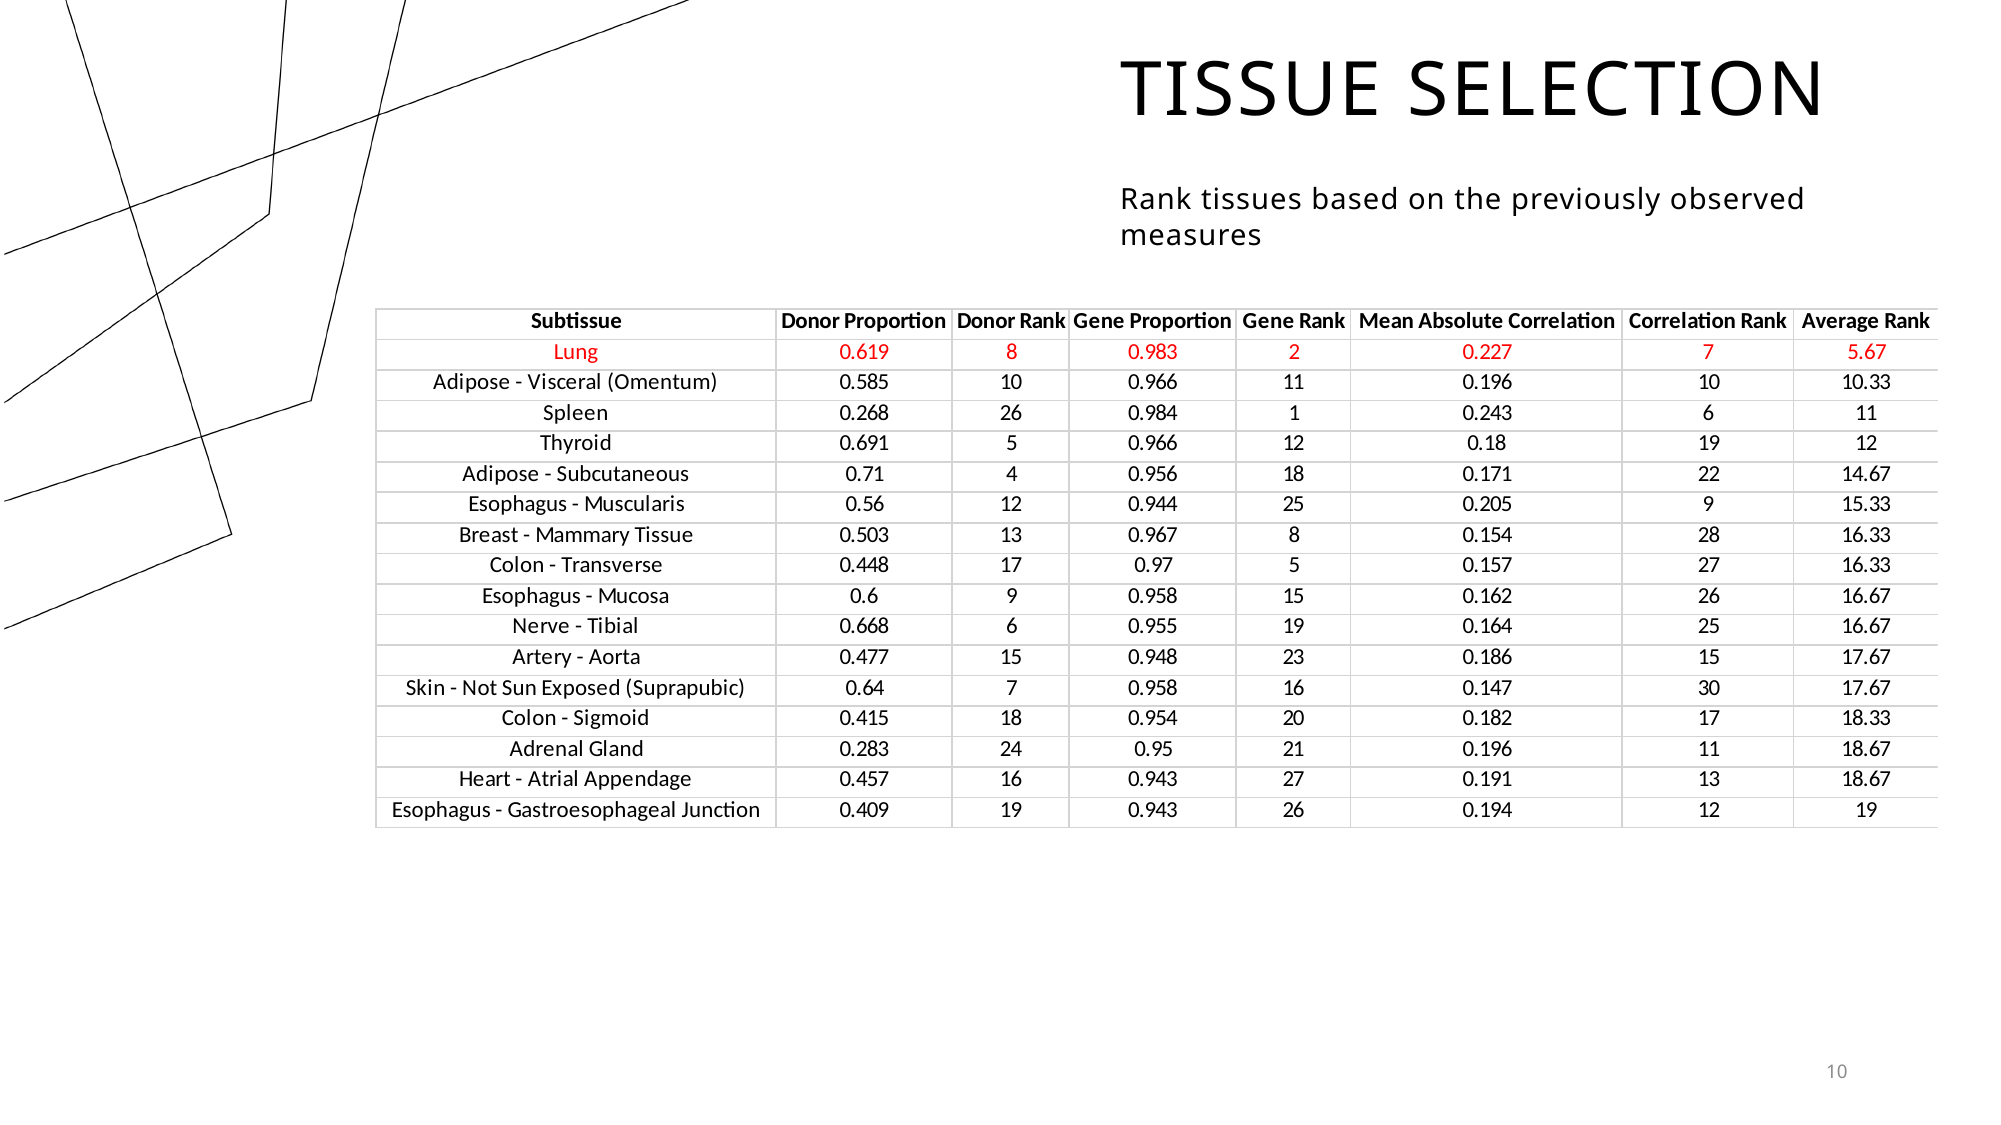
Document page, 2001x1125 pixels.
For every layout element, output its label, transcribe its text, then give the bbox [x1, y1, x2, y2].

slide_number 10 [1412, 1042, 1863, 1103]
picture [4, 0, 721, 642]
list Rank tissues based on the previously observed measures [1105, 173, 1966, 309]
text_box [375, 308, 1940, 830]
title Tissue Selection [1105, 3, 1856, 173]
